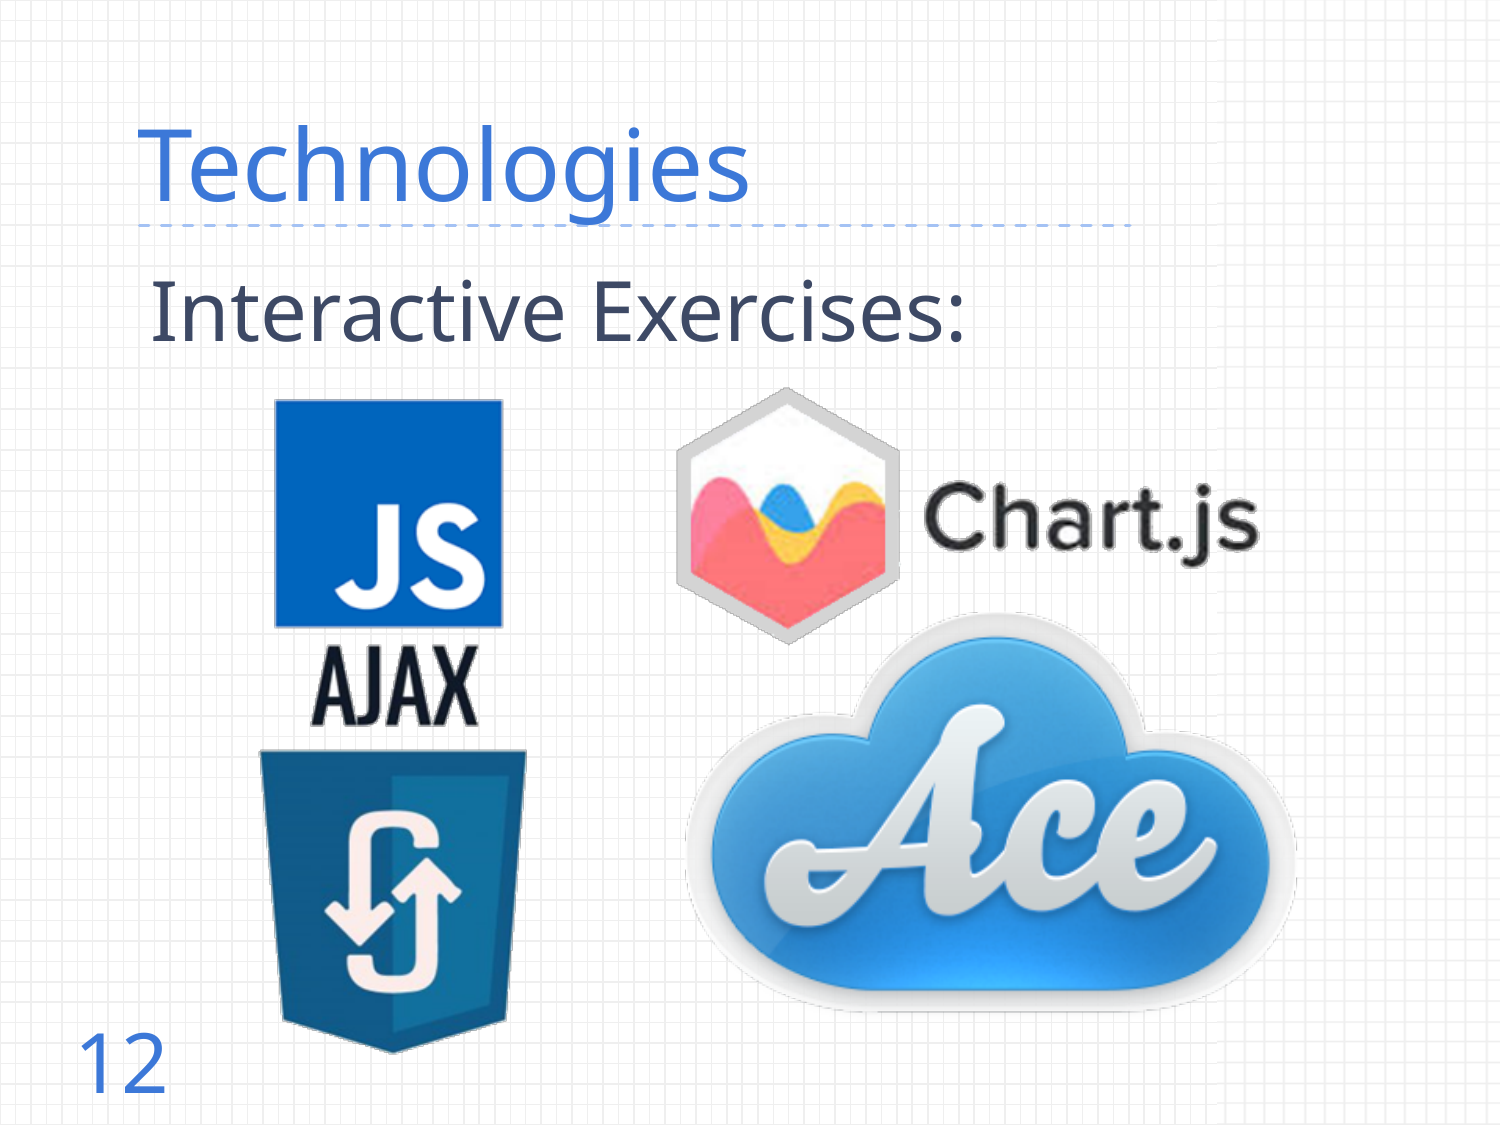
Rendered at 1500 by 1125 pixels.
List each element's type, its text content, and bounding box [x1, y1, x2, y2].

title Technologies [826, 49, 1130, 237]
text_box [25, 0, 826, 417]
picture [233, 359, 544, 1056]
list Interactive Exercises: [135, 243, 1144, 1024]
text_box [25, 0, 526, 175]
text_box 12 [59, 996, 195, 1125]
picture [649, 0, 1500, 1125]
